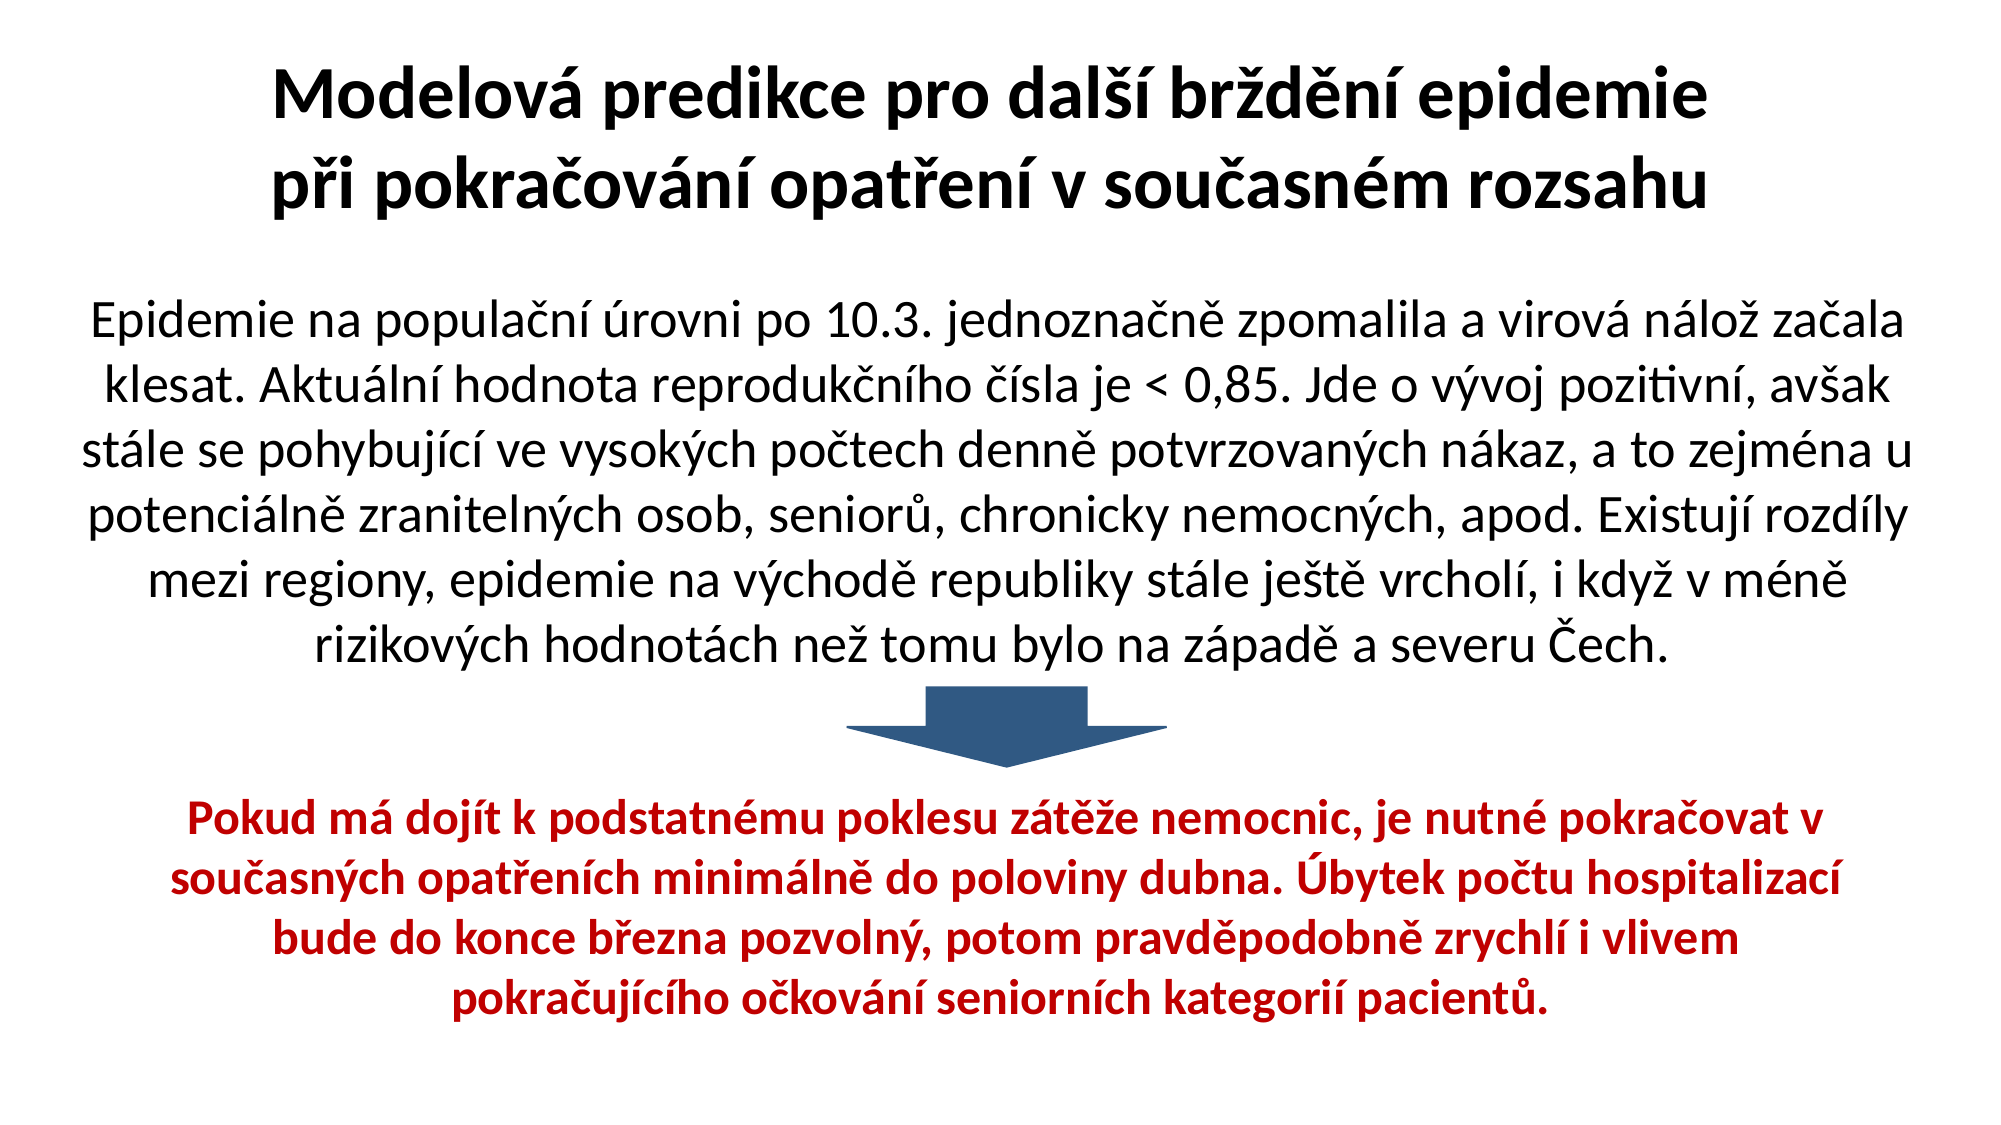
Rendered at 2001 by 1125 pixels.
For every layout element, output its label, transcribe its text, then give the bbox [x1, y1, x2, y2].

text_box Pokud má dojít k podstatnému poklesu zátěže nemocnic, je nutné pokračovat v současných opatřeních minimálně do poloviny dubna. Úbytek počtu hospitalizací bude do konce března pozvolný, potom pravděpodobně zrychlí i vlivem pokračujícího očkování seniorních kategorií pacientů. [117, 777, 1896, 1033]
text_box Modelová predikce pro další brždění epidemie při pokračování opatření v současném rozsahu Epidemie na populační úrovni po 10.3. jednoznačně zpomalila a virová nálož začala klesat. Aktuální hodnota reprodukčního čísla je < 0,85. Jde o vývoj pozitivní, avšak stále se pohybující ve vysokých počtech denně potvrzovaných nákaz, a to zejména u potenciálně zranitelných osob, seniorů, chronicky nemocných, apod. Existují rozdíly mezi regiony, epidemie na východě republiky stále ještě vrcholí, i když v méně rizikových hodnotách než tomu bylo na západě a severu Čech. [61, 36, 1938, 681]
text_box [846, 687, 1167, 767]
